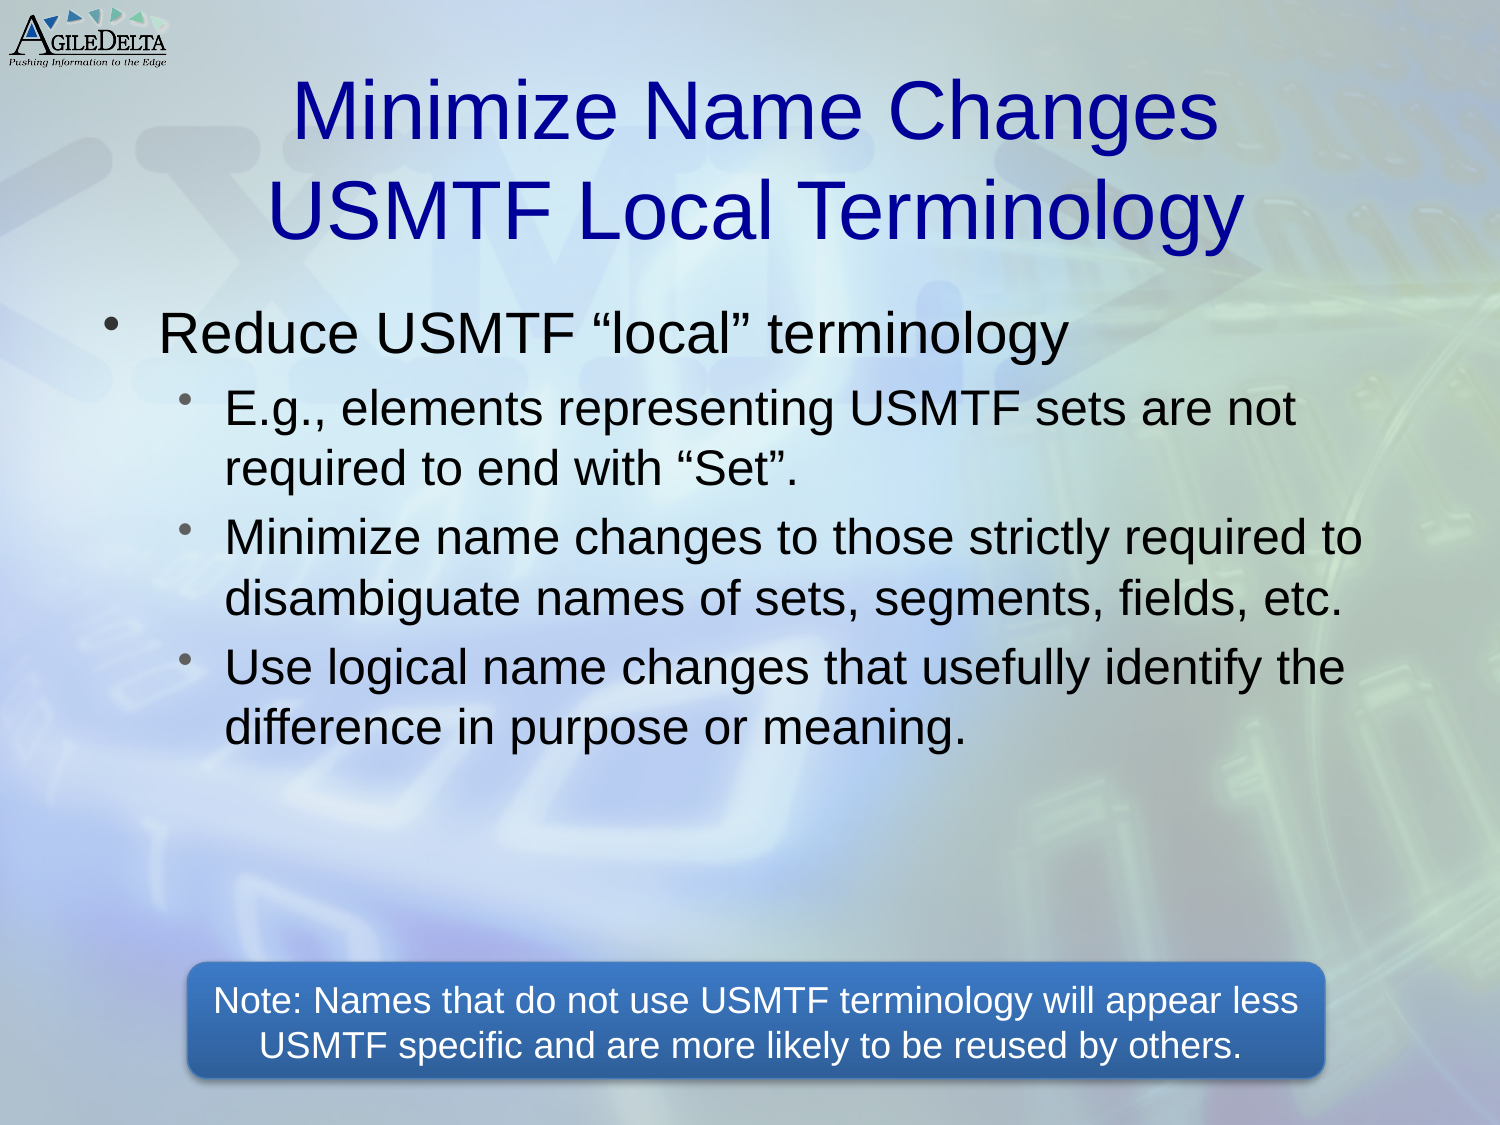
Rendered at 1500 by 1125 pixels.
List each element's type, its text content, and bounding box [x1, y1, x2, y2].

list Reduce USMTF “local” terminology E.g., elements representing USMTF sets are not required to end with “Set”. Minimize name changes to those strictly required to disambiguate names of sets, segments, fields, etc. Use logical name changes that usefully identify the difference in purpose or meaning. [87, 287, 1426, 1038]
picture [0, 0, 1500, 1125]
title Minimize Name Changes USMTF Local Terminology [87, 87, 1426, 226]
text_box Note: Names that do not use USMTF terminology will appear less USMTF specific and are more likely to be reused by others. [186, 961, 1326, 1080]
